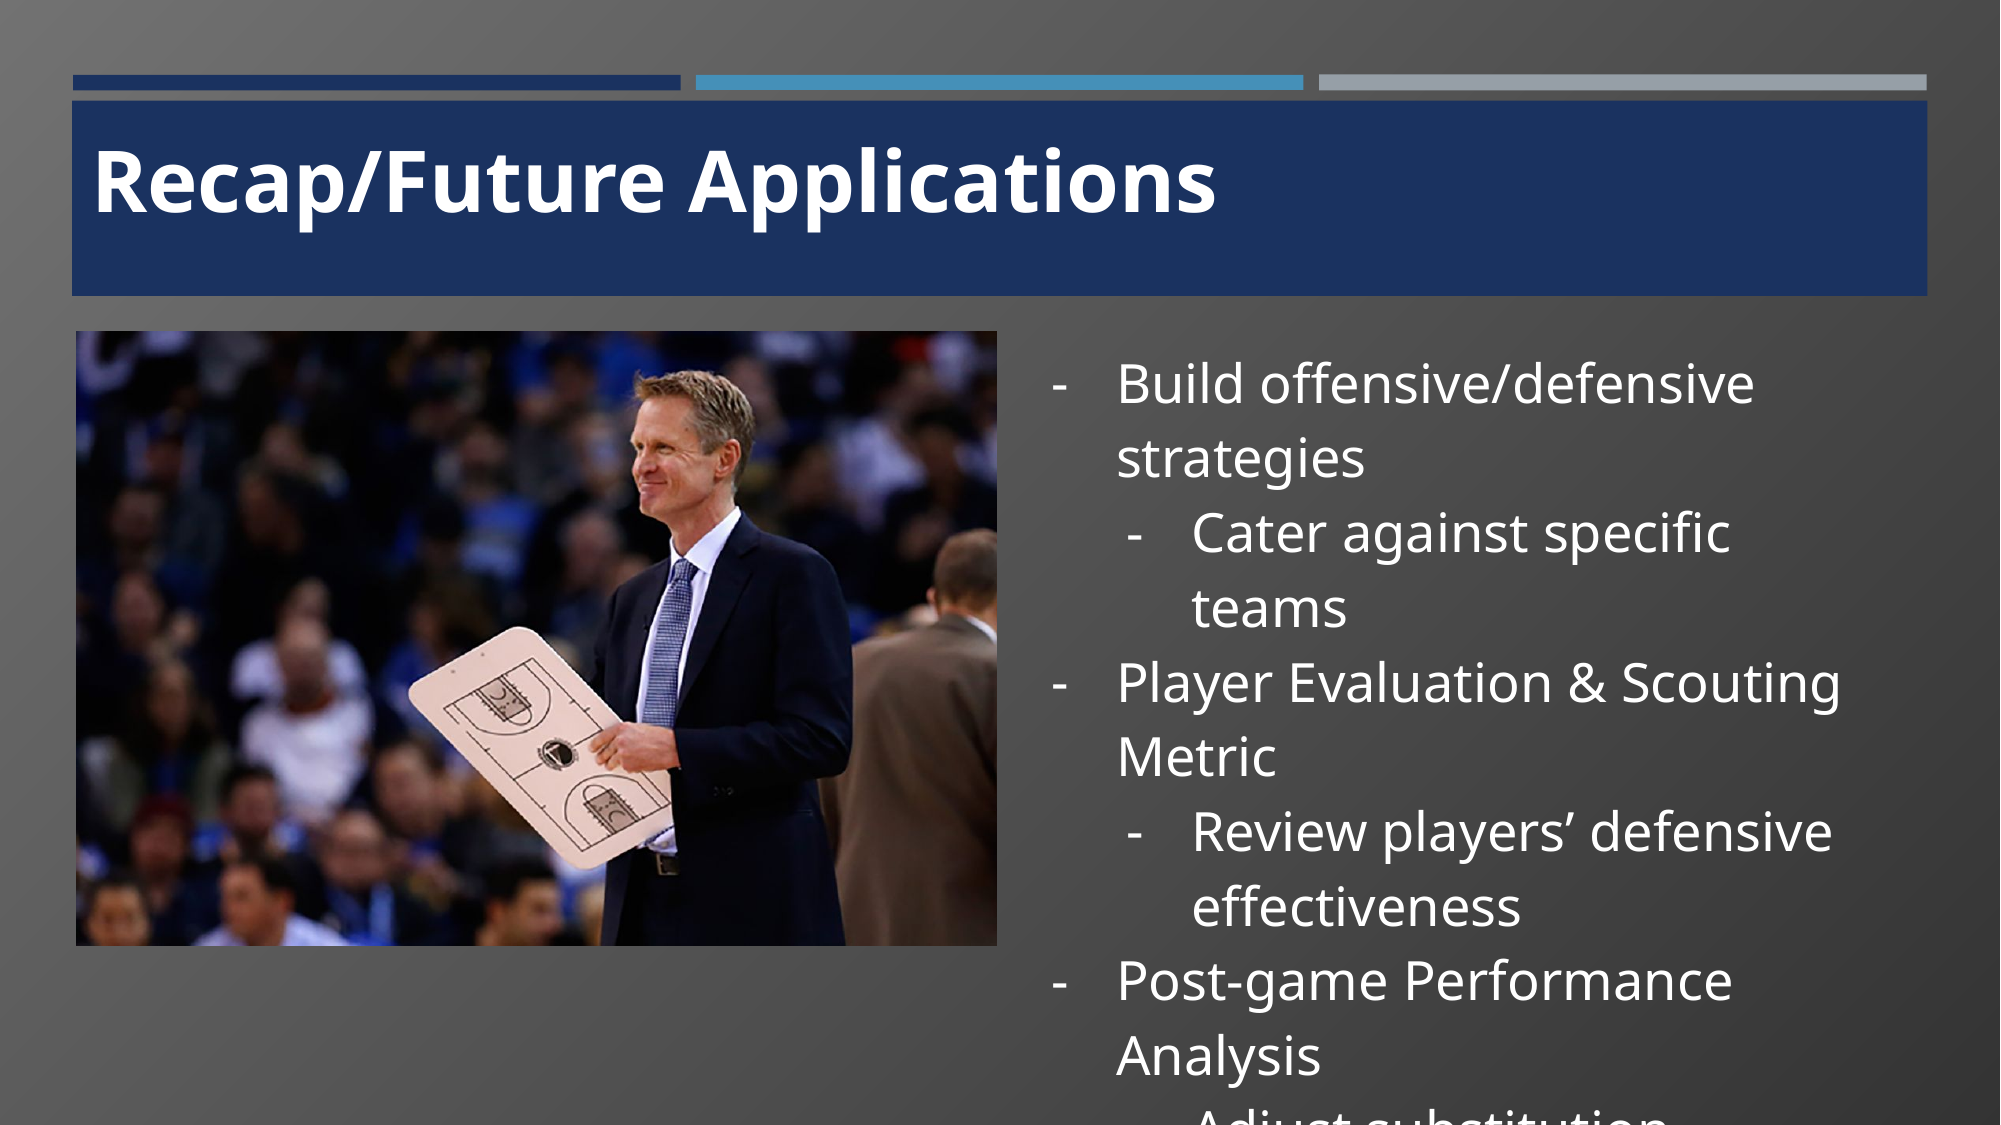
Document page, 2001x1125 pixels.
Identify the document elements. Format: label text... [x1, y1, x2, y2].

picture [75, 331, 997, 946]
title Recap/Future Applications [76, 107, 1977, 238]
subtitle Build offensive/defensive strategies Cater against specific teams Player Evaluation & Scouting Metric Review players’ defensive effectiveness Post-game Performance Analysis Adjust substitution patterns Take advantage of mis-matches [1026, 331, 1892, 1080]
